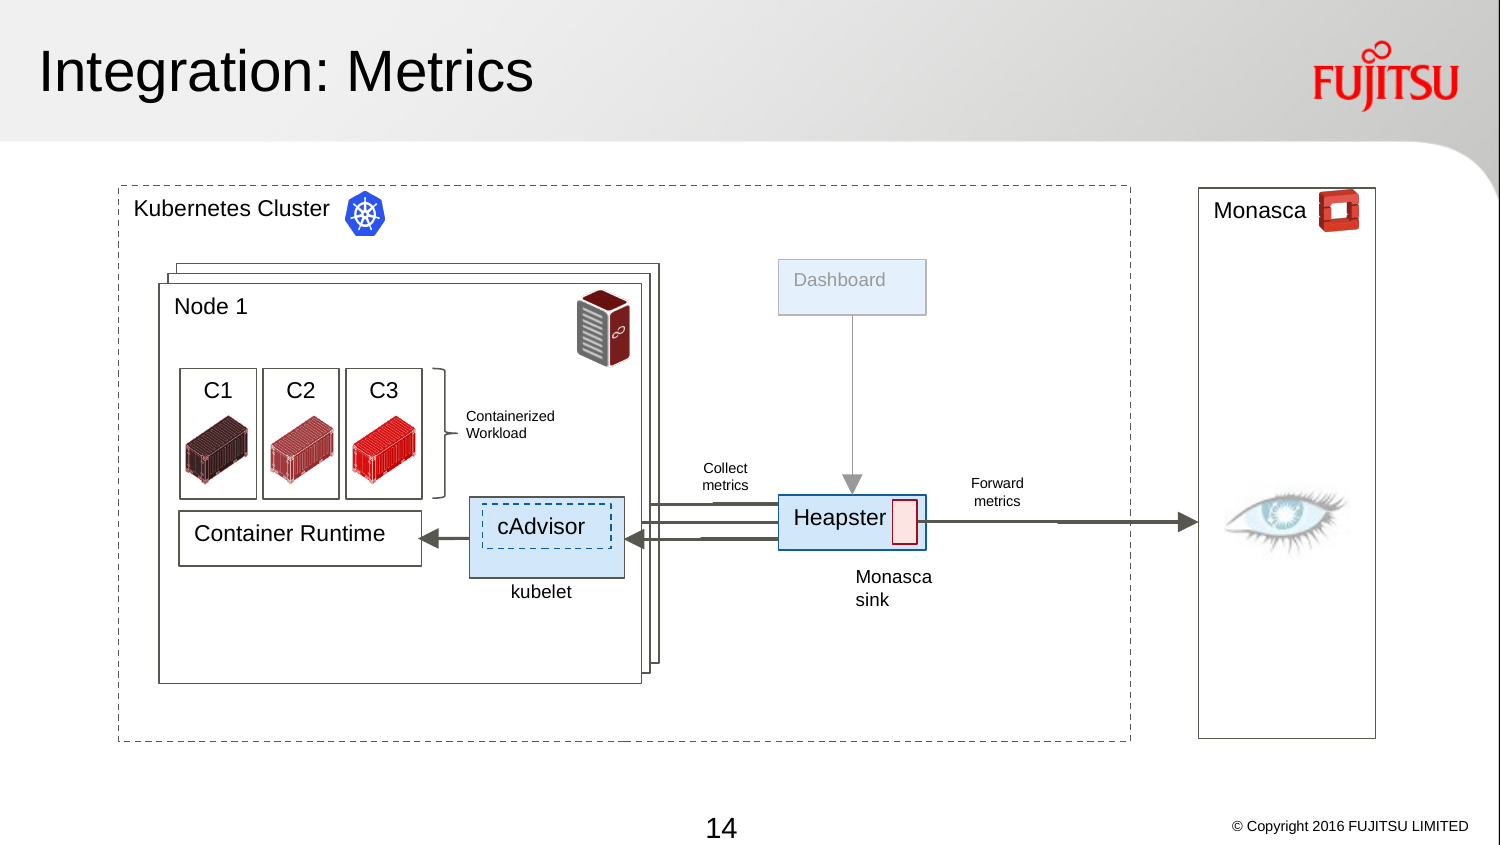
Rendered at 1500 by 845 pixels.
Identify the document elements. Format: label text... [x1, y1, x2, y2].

text_box [642, 548, 651, 674]
text_box kubelet [495, 564, 625, 606]
text_box [651, 548, 659, 663]
picture [0, 0, 1500, 845]
text_box Kubernetes Cluster [118, 185, 1131, 742]
text_box [651, 530, 659, 538]
text_box [432, 368, 451, 499]
text_box [176, 263, 659, 503]
text_box [651, 511, 659, 521]
text_box [645, 530, 651, 538]
text_box [167, 273, 651, 521]
text_box Node 1 [159, 283, 642, 684]
text_box Monasca sink [840, 550, 970, 621]
text_box [892, 499, 918, 545]
text_box Container Runtime [179, 510, 422, 567]
title Integration: Metrics [38, 21, 1280, 124]
text_box C3 [345, 368, 423, 499]
text_box cAdvisor [482, 503, 611, 549]
text_box Monasca [1198, 188, 1376, 739]
text_box Heapster [778, 494, 926, 551]
text_box C2 [262, 368, 340, 499]
text_box Dashboard [778, 259, 926, 316]
text_box [469, 497, 625, 579]
text_box C1 [180, 368, 257, 499]
text_box Forward metrics [944, 466, 1051, 512]
text_box Containerized Workload [451, 398, 612, 467]
slide_number ‹#› [705, 810, 794, 844]
text_box Collect metrics [672, 451, 779, 503]
